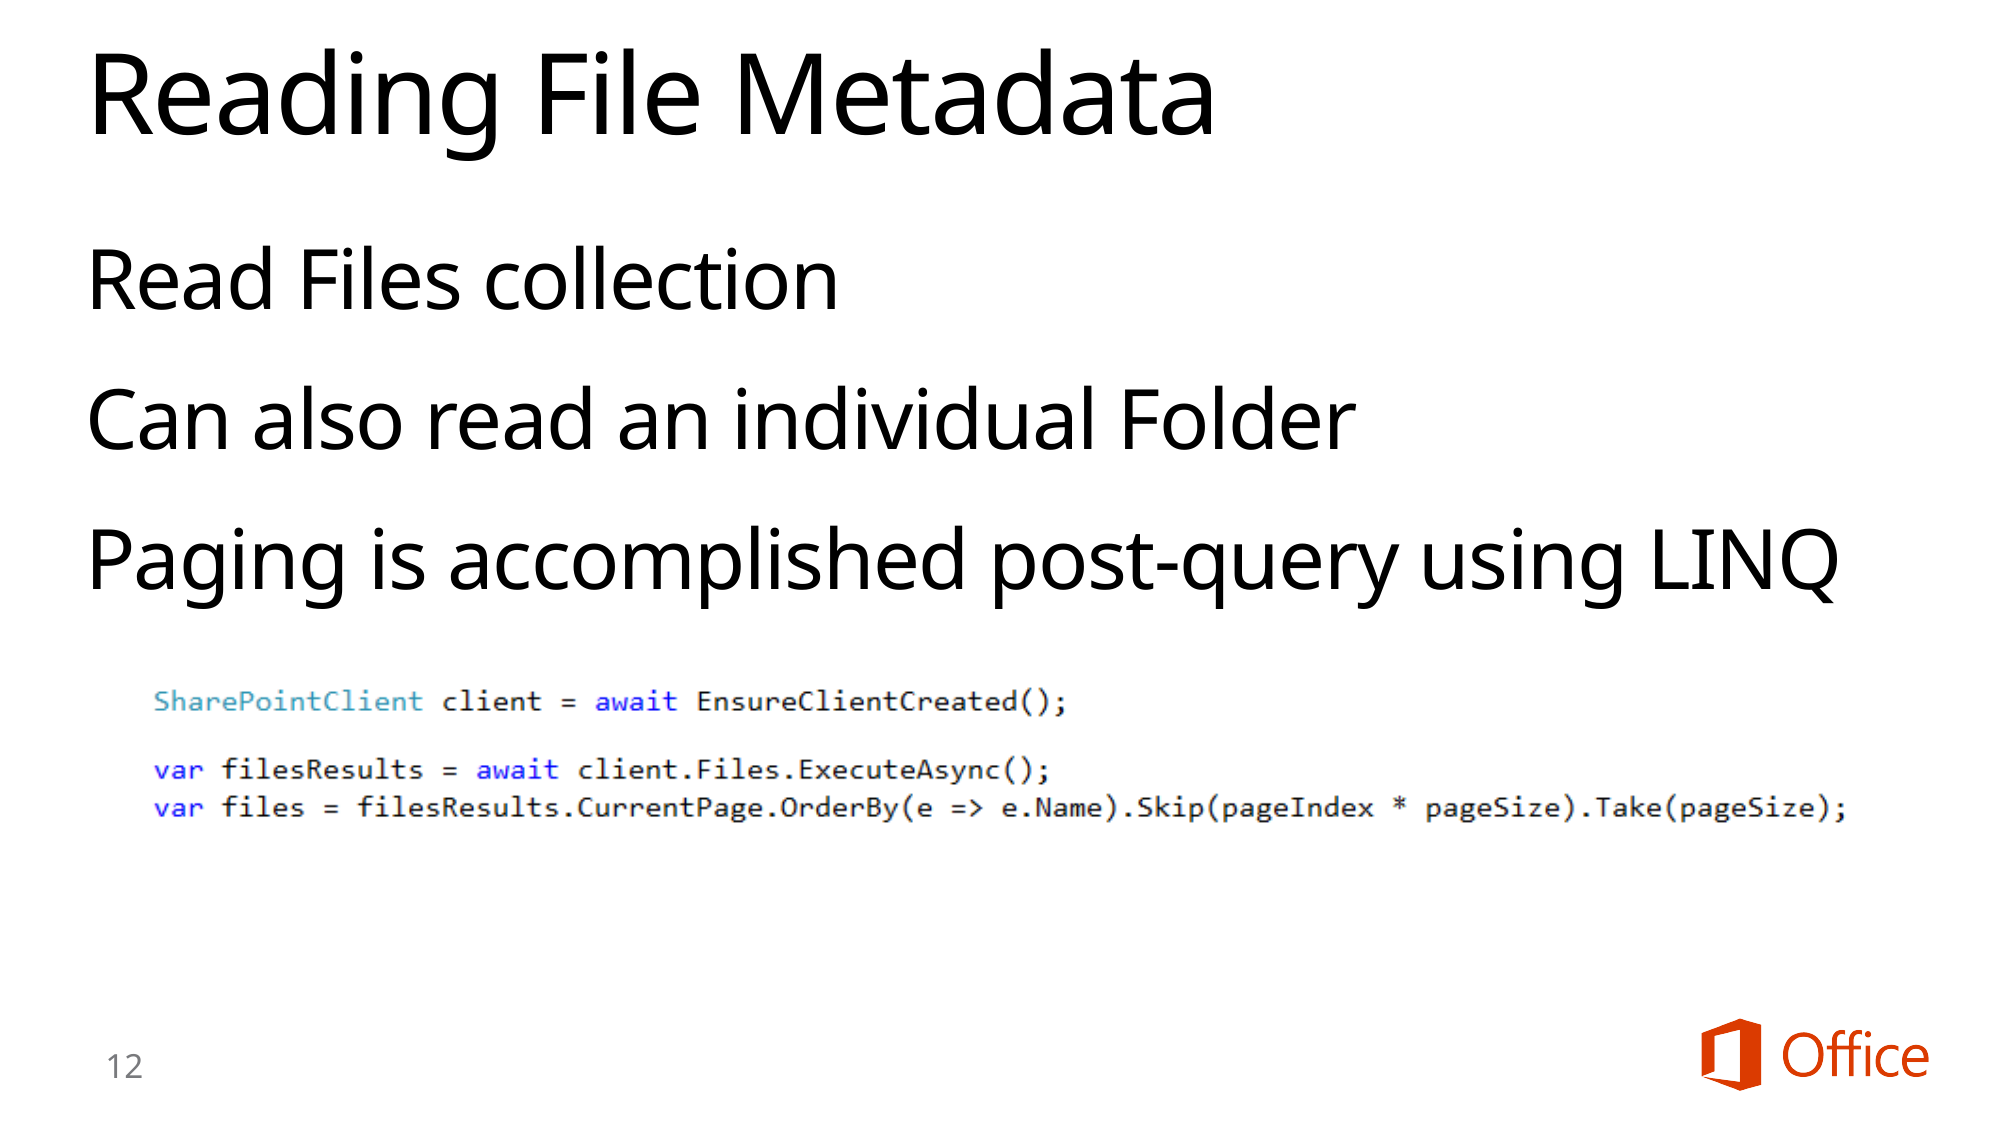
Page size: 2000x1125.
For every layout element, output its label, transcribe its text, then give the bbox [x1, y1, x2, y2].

title Reading File Metadata [85, 37, 1914, 161]
list Read Files collection Can also read an individual Folder Paging is accomplished post-query using LINQ [85, 237, 1914, 640]
slide_number 12 [85, 1049, 178, 1086]
picture [131, 674, 1874, 853]
picture [1670, 987, 1960, 1122]
